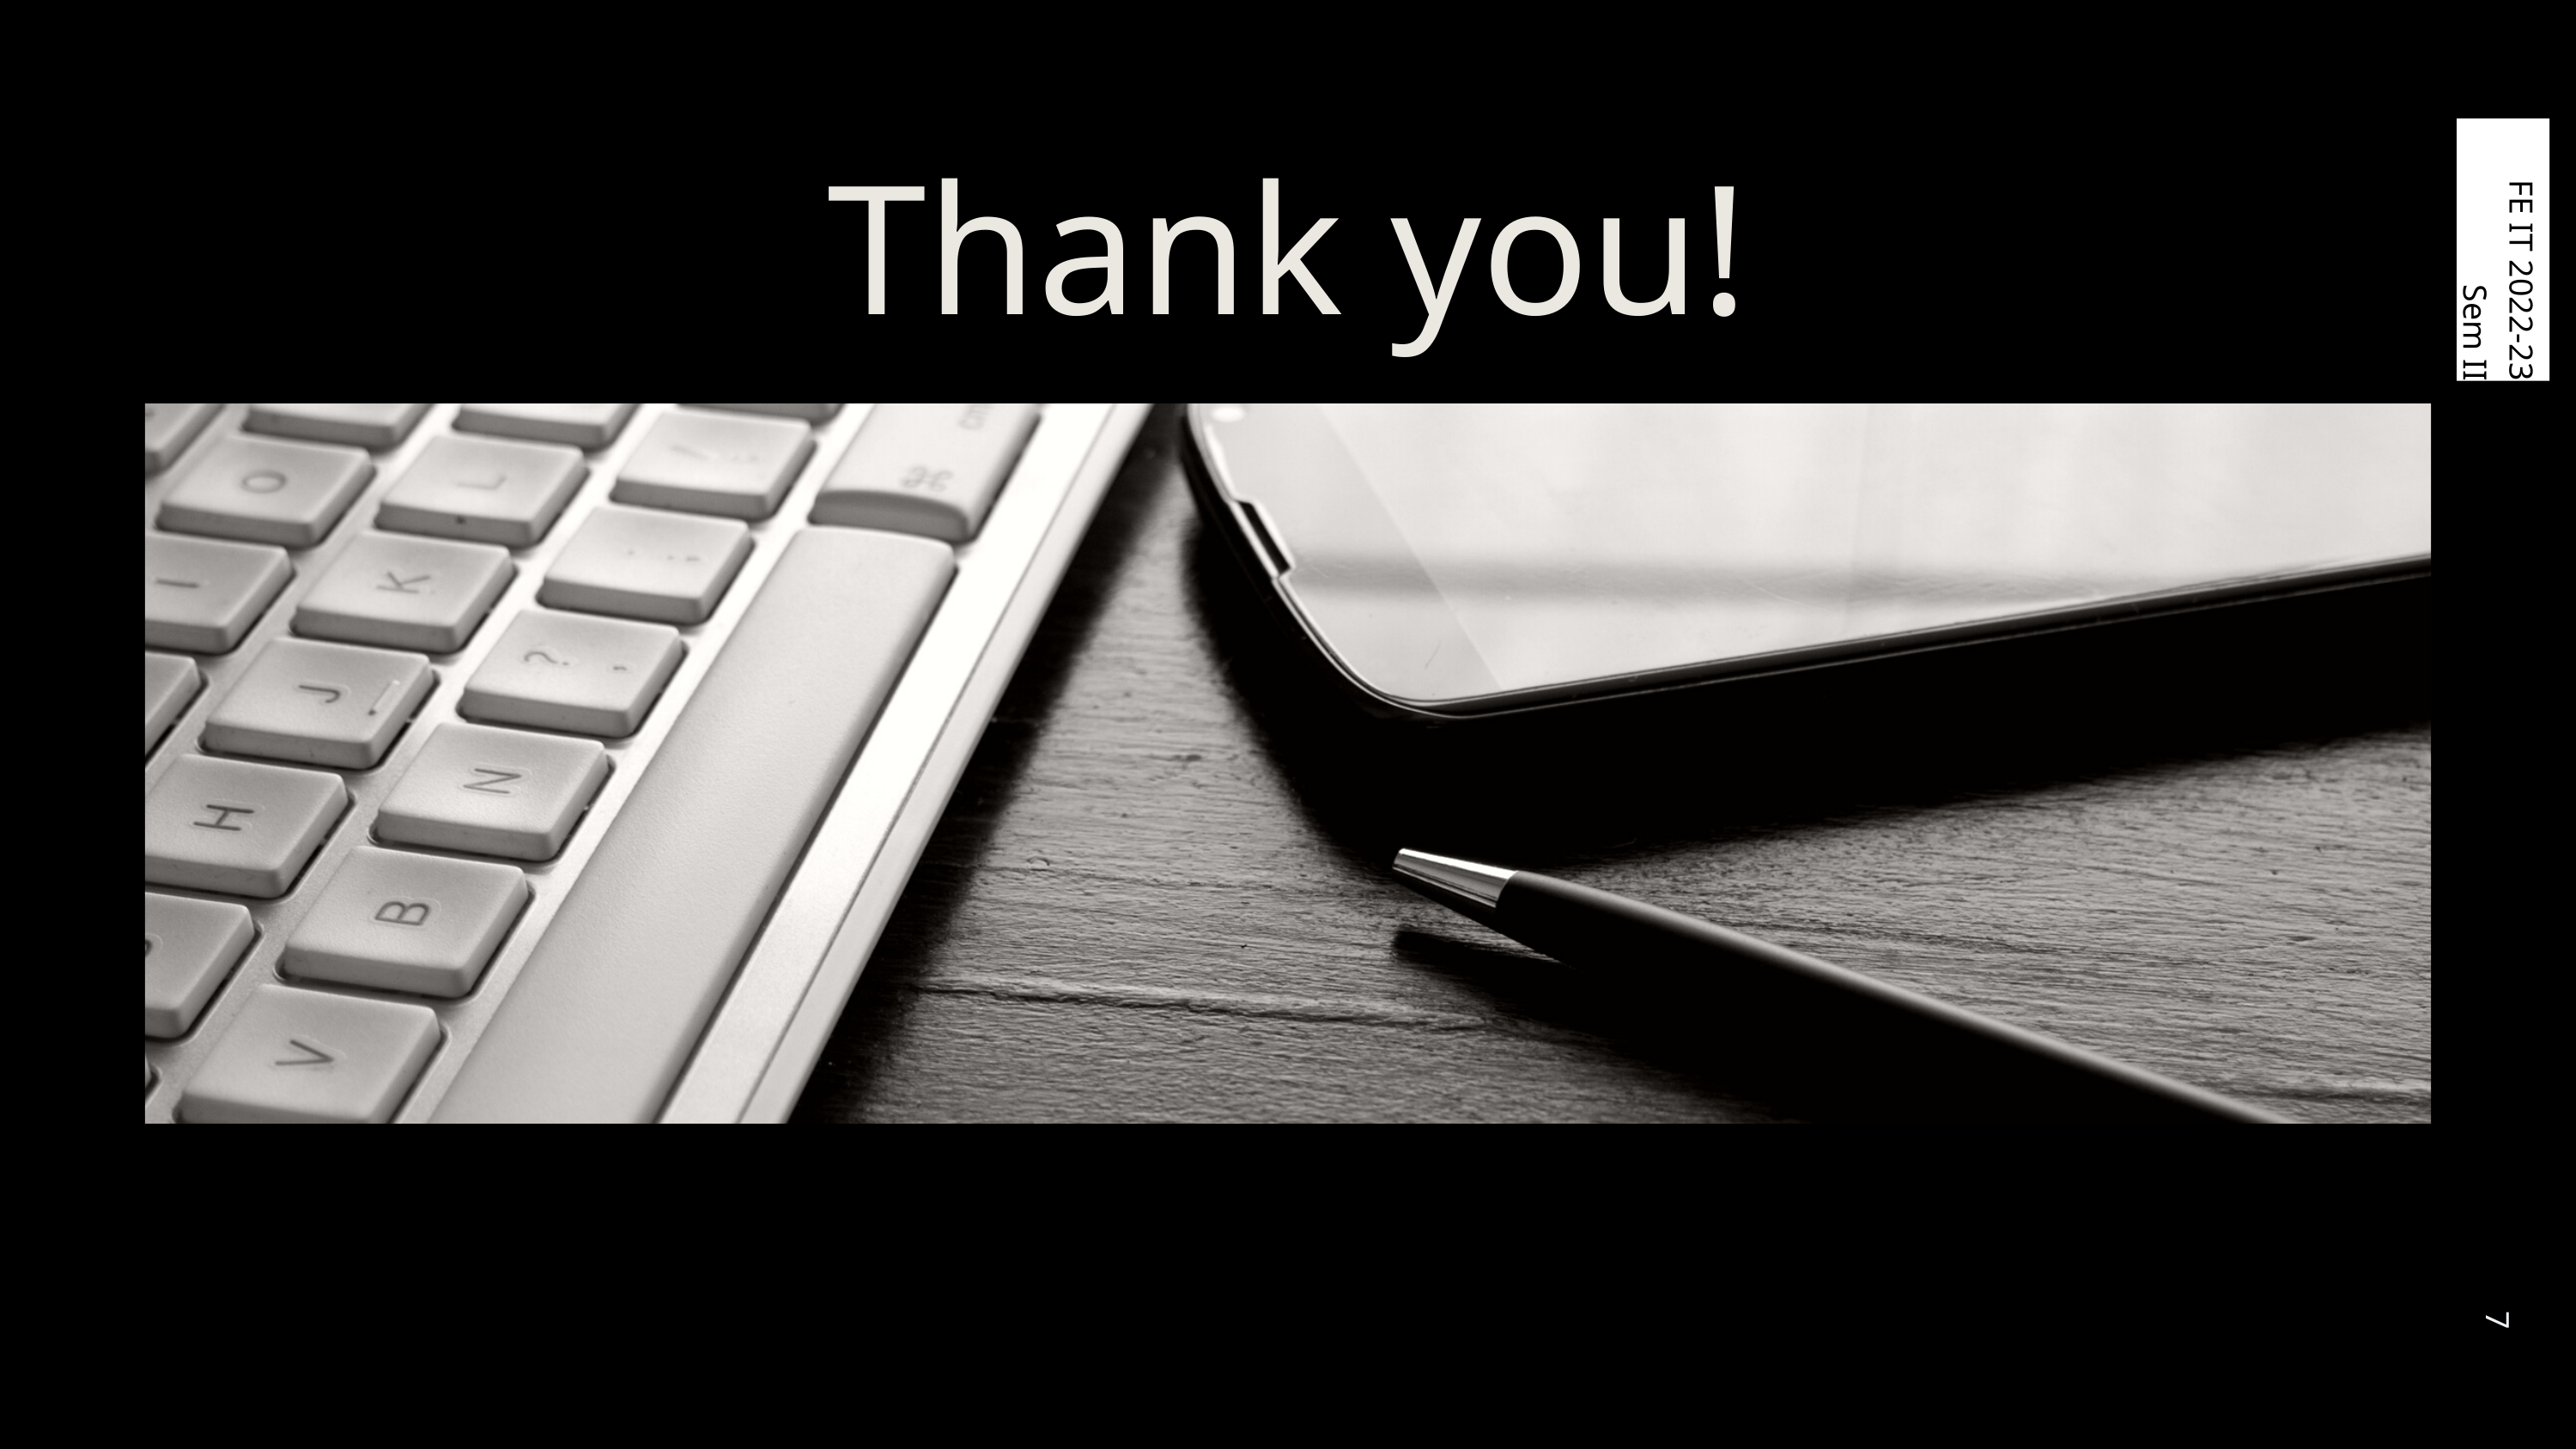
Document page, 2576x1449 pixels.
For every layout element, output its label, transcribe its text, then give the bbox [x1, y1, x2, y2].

picture [144, 403, 2432, 1124]
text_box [2454, 118, 2550, 1331]
text_box Thank you! [324, 93, 2252, 351]
